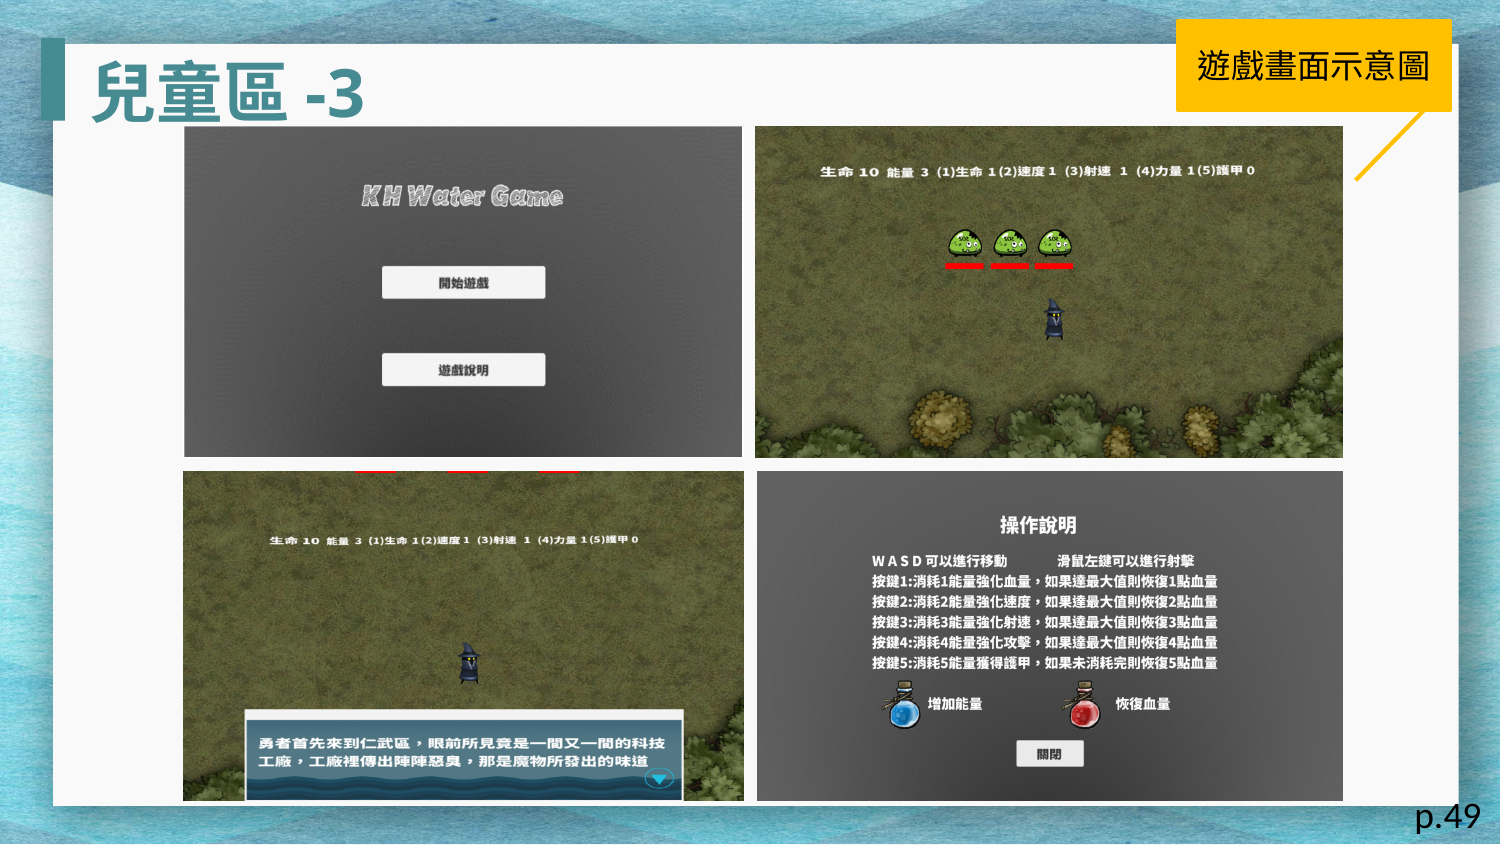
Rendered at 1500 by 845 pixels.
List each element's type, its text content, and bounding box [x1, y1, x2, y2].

picture [755, 126, 1343, 459]
text_box 遊戲畫面示意圖 [1176, 19, 1452, 182]
picture [182, 126, 744, 459]
text_box 兒童區-3 [74, 43, 381, 139]
picture [0, 0, 1500, 844]
picture [757, 471, 1343, 801]
picture [182, 471, 744, 801]
text_box p.49 [1399, 783, 1500, 844]
